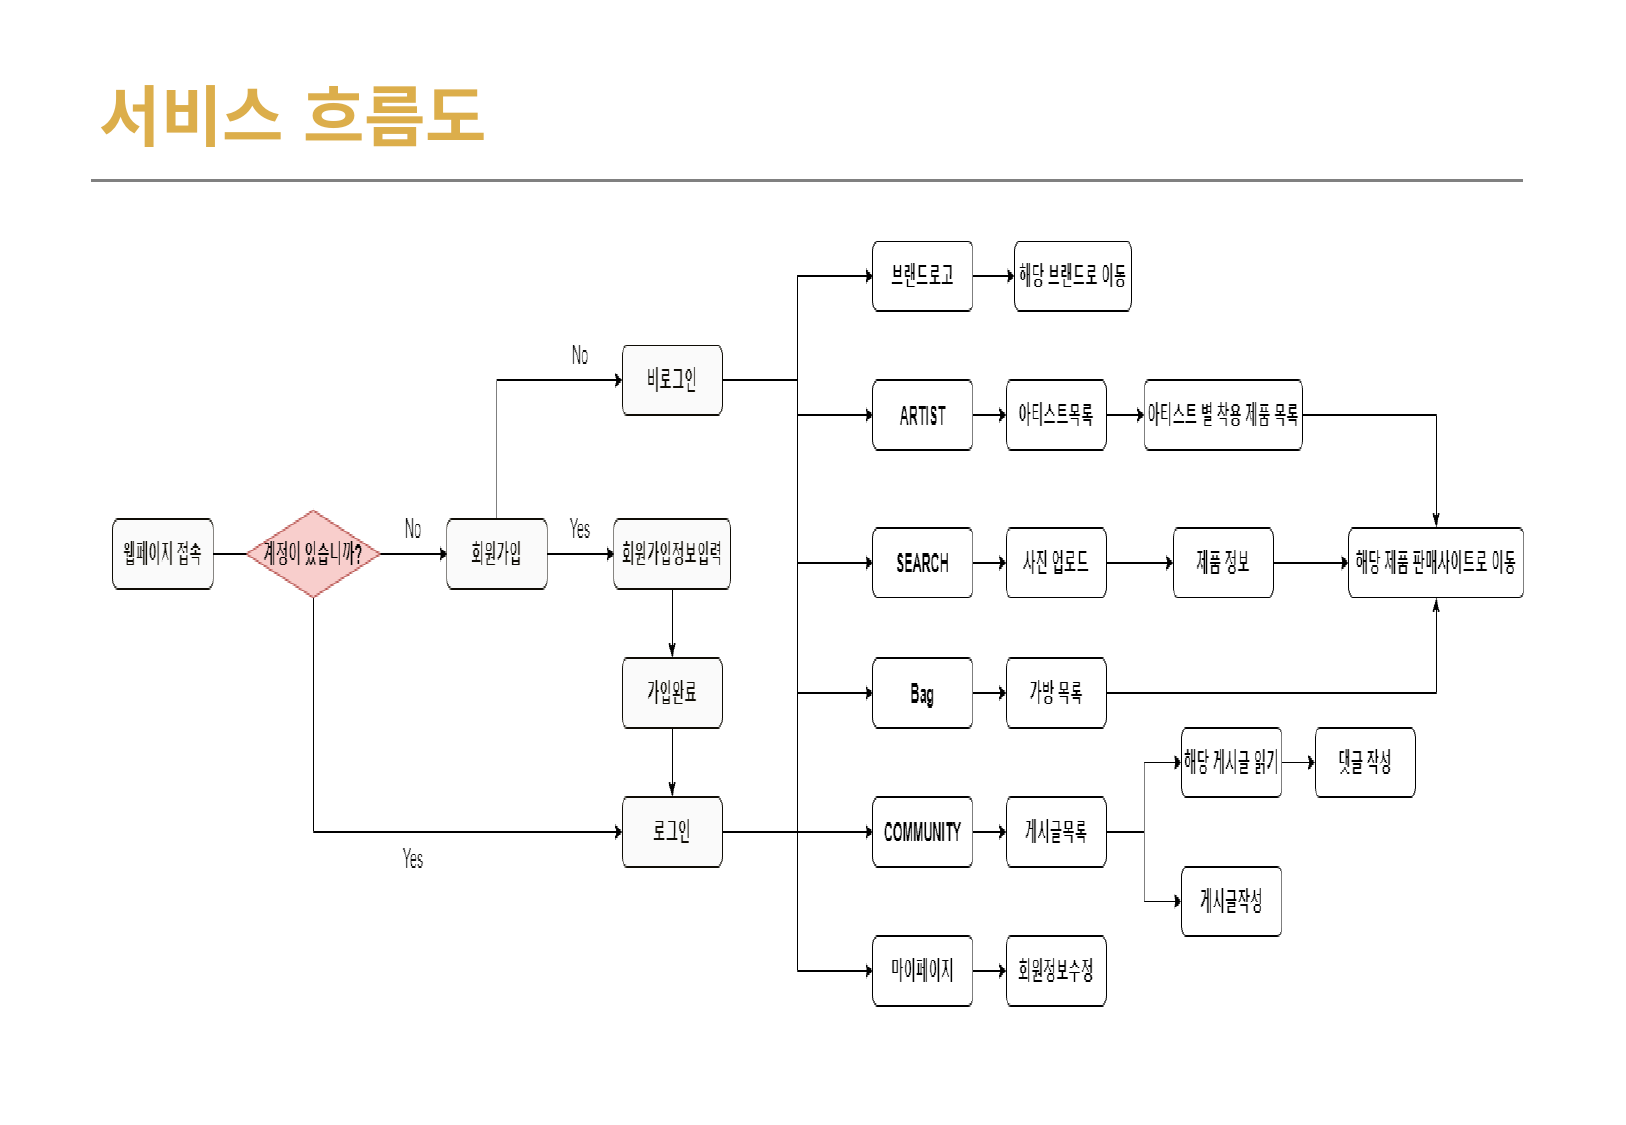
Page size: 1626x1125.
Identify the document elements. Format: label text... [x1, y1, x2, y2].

picture [112, 241, 1524, 1007]
text_box 서비스 흐름도 [85, 66, 503, 162]
